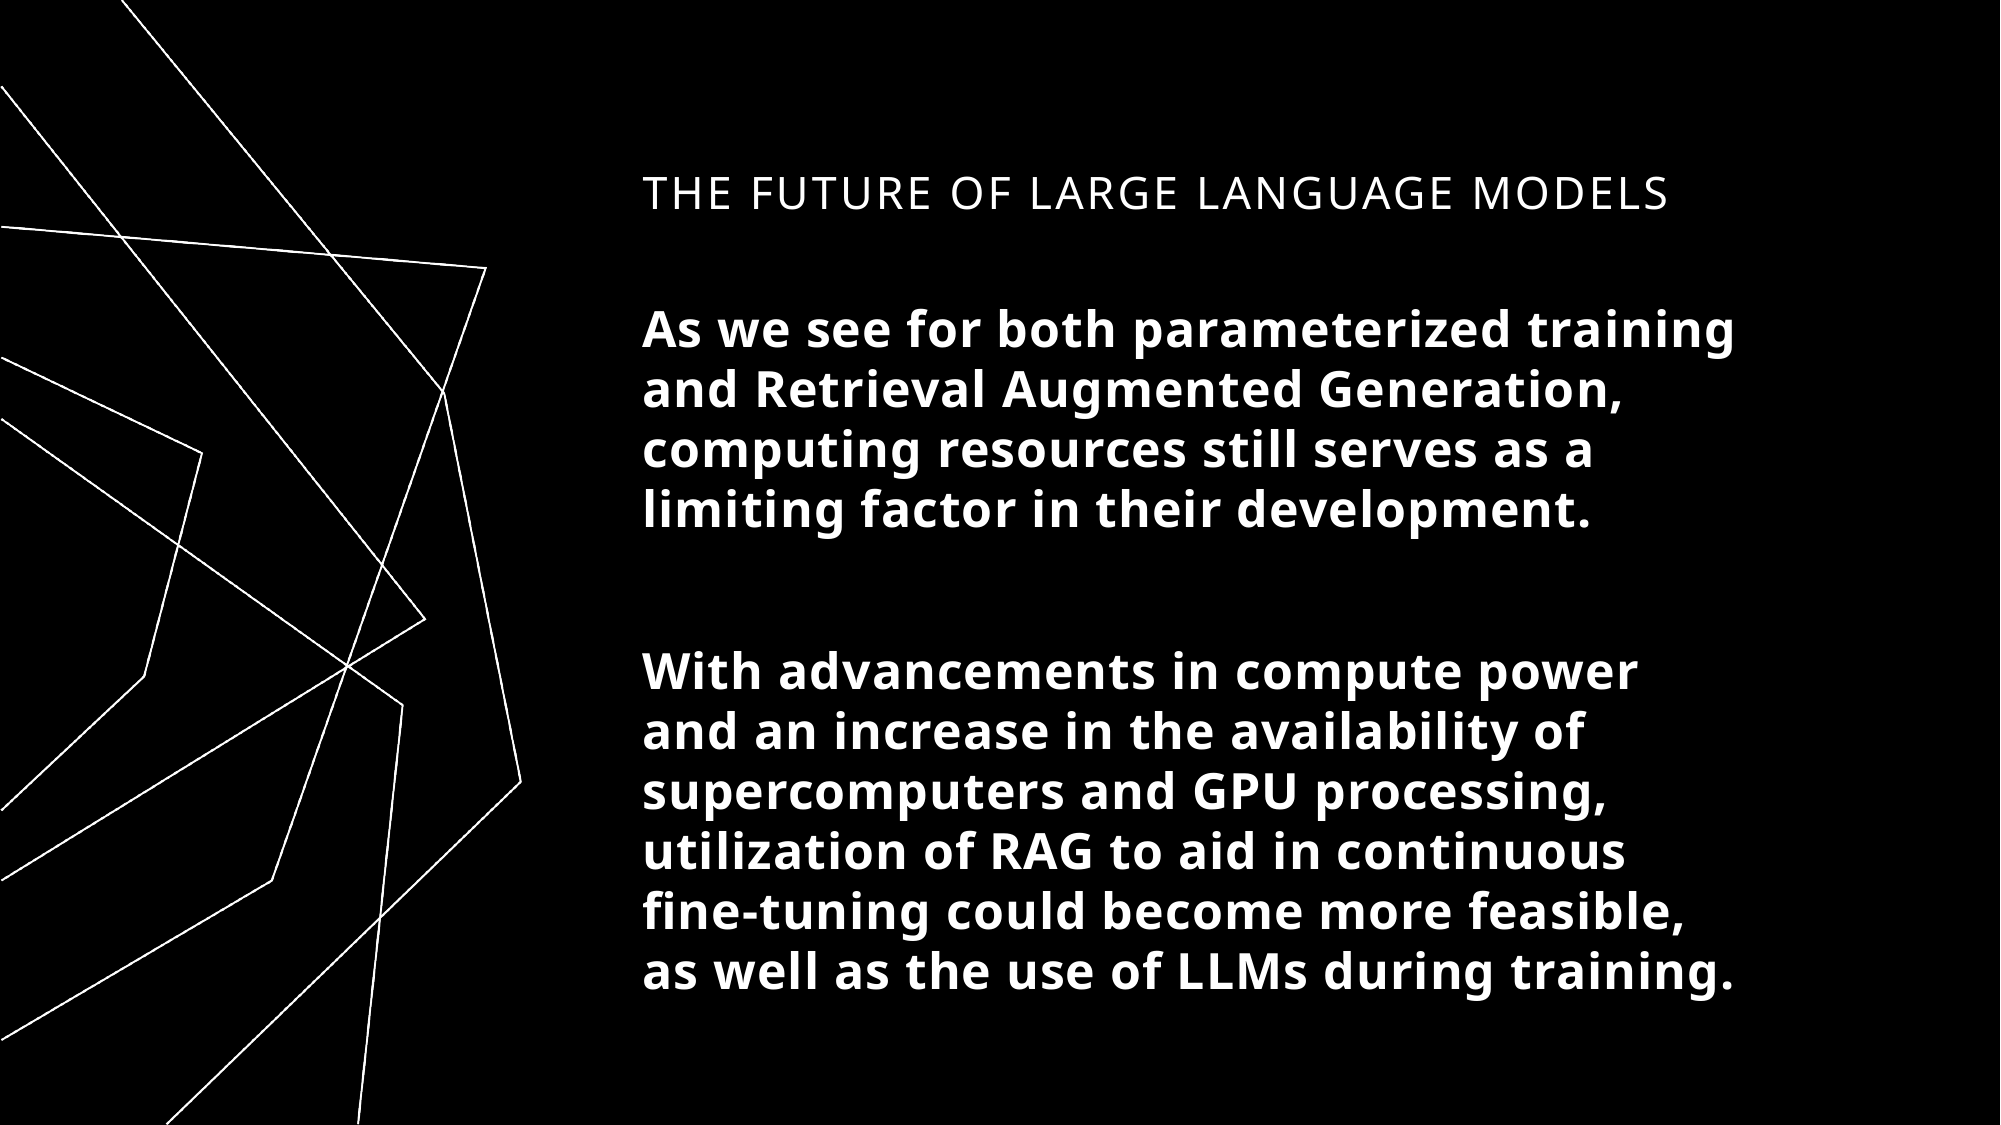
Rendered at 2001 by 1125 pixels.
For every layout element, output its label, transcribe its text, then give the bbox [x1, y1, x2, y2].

text_box THE FUTURE OF Large language MODELS [627, 136, 1824, 227]
text_box As we see for both parameterized training and Retrieval Augmented Generation, computing resources still serves as a limiting factor in their development. With advancements in compute power and an increase in the availability of supercomputers and GPU processing, utilization of RAG to aid in continuous fine-tuning could become more feasible, as well as the use of LLMs during training. [627, 290, 1767, 1125]
picture [0, 0, 522, 1125]
